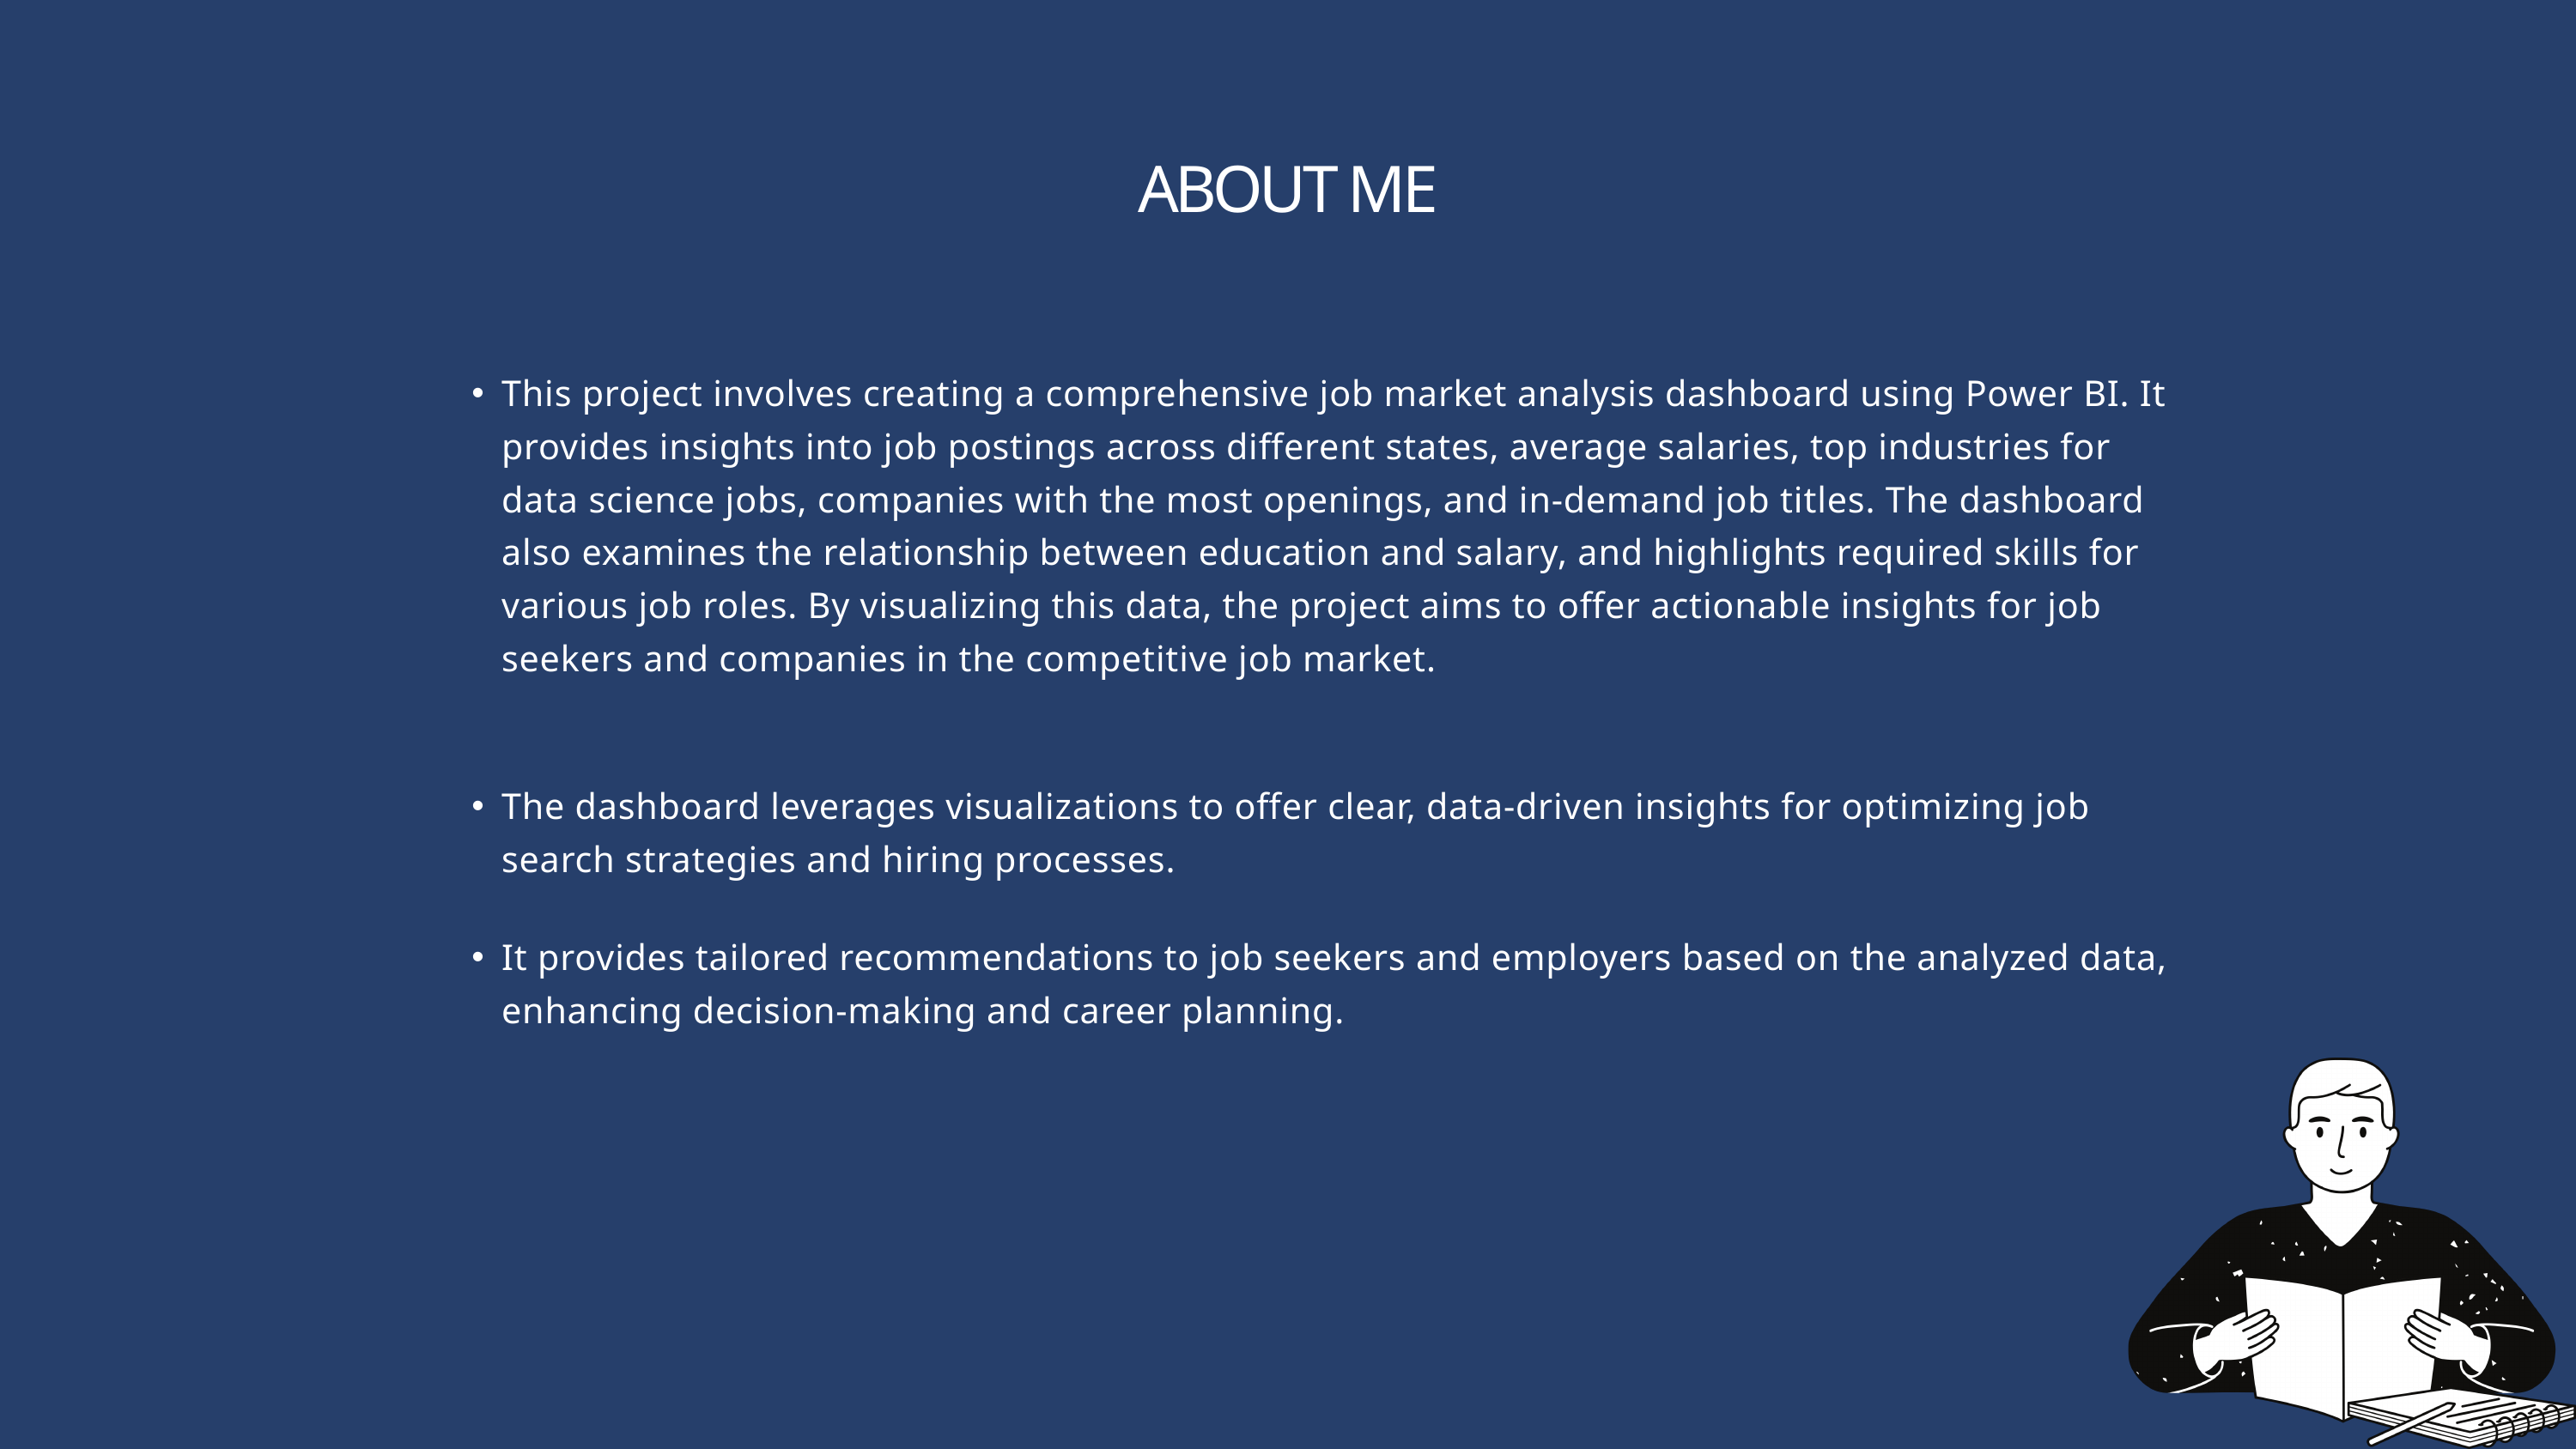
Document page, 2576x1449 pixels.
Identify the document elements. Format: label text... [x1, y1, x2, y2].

text_box It provides tailored recommendations to job seekers and employers based on the analyzed data, enhancing decision-making and career planning. [441, 925, 2184, 1031]
text_box [2128, 1058, 2576, 1449]
text_box This project involves creating a comprehensive job market analysis dashboard using Power BI. It provides insights into job postings across different states, average salaries, top industries for data science jobs, companies with the most openings, and in-demand job titles. The dashboard also examines the relationship between education and salary, and highlights required skills for various job roles. By visualizing this data, the project aims to offer actionable insights for job seekers and companies in the competitive job market. [441, 361, 2184, 679]
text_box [420, 144, 2156, 286]
text_box The dashboard leverages visualizations to offer clear, data-driven insights for optimizing job search strategies and hiring processes. [441, 773, 2184, 880]
